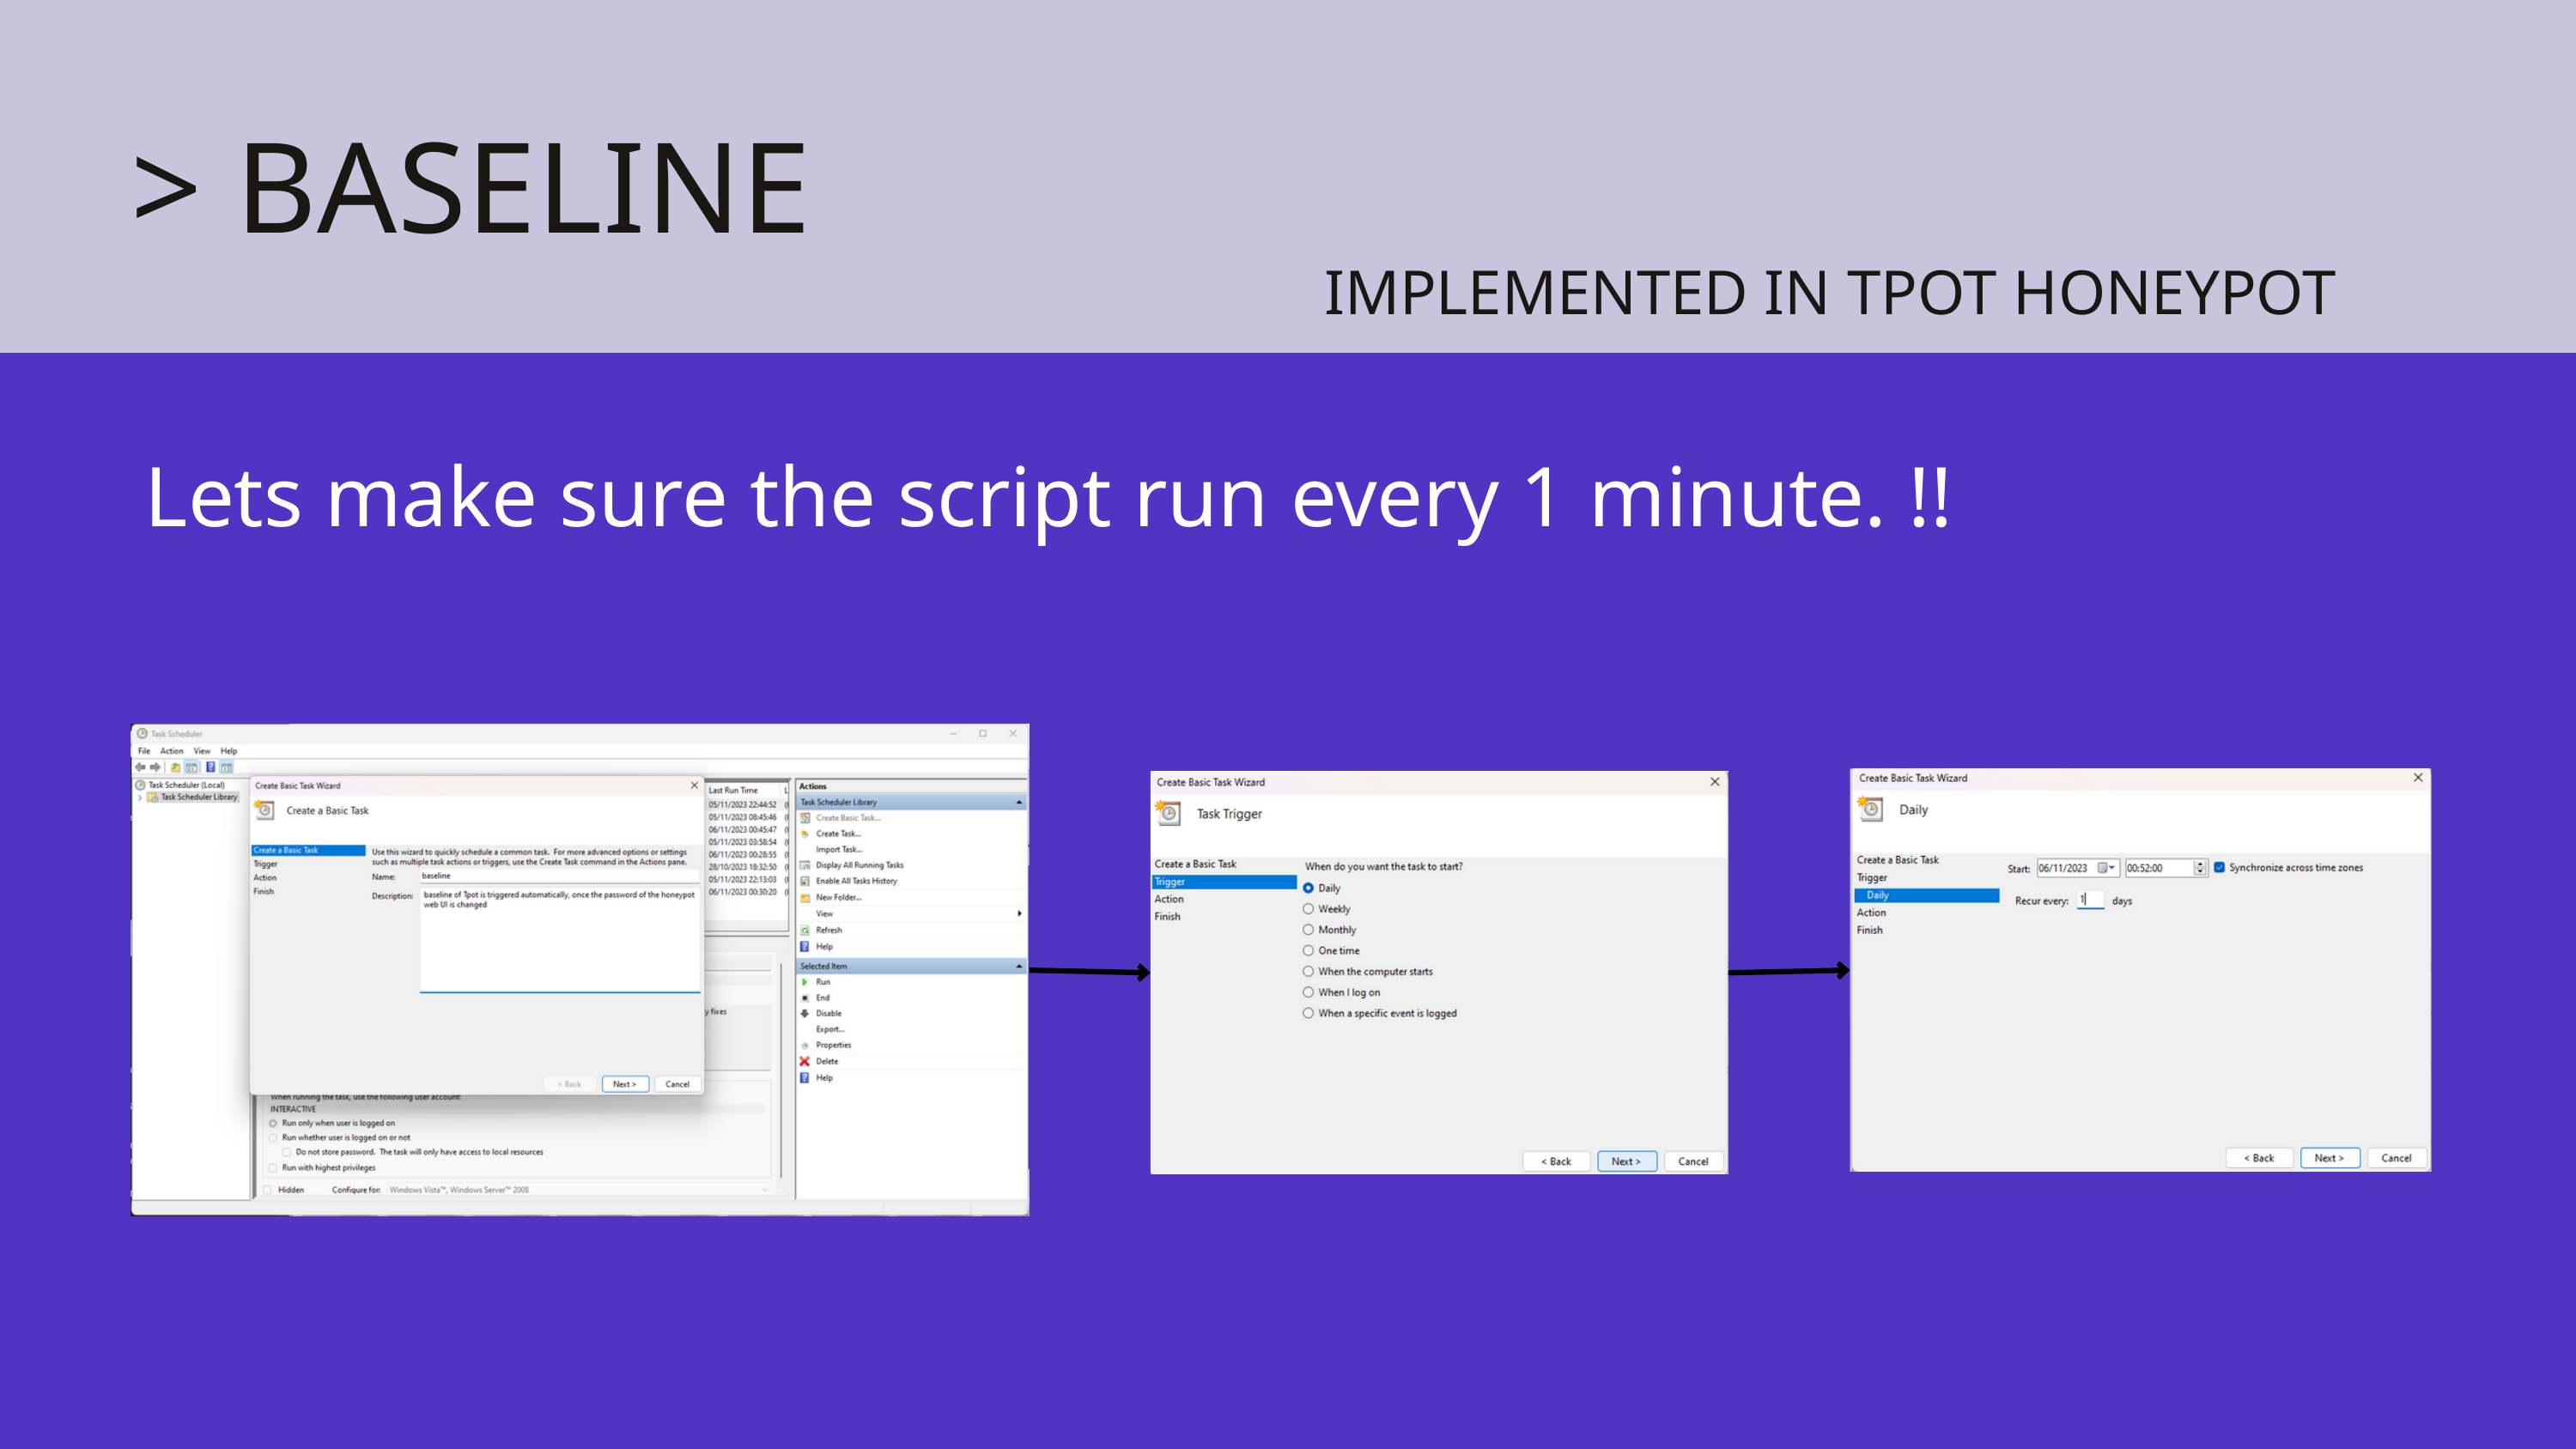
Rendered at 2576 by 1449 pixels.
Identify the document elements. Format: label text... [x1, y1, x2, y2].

text_box [1150, 771, 1728, 1174]
text_box [131, 724, 1030, 1216]
text_box [1850, 768, 2432, 1172]
text_box Lets make sure the script run every 1 minute. !! [144, 427, 2307, 543]
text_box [0, 0, 2576, 353]
